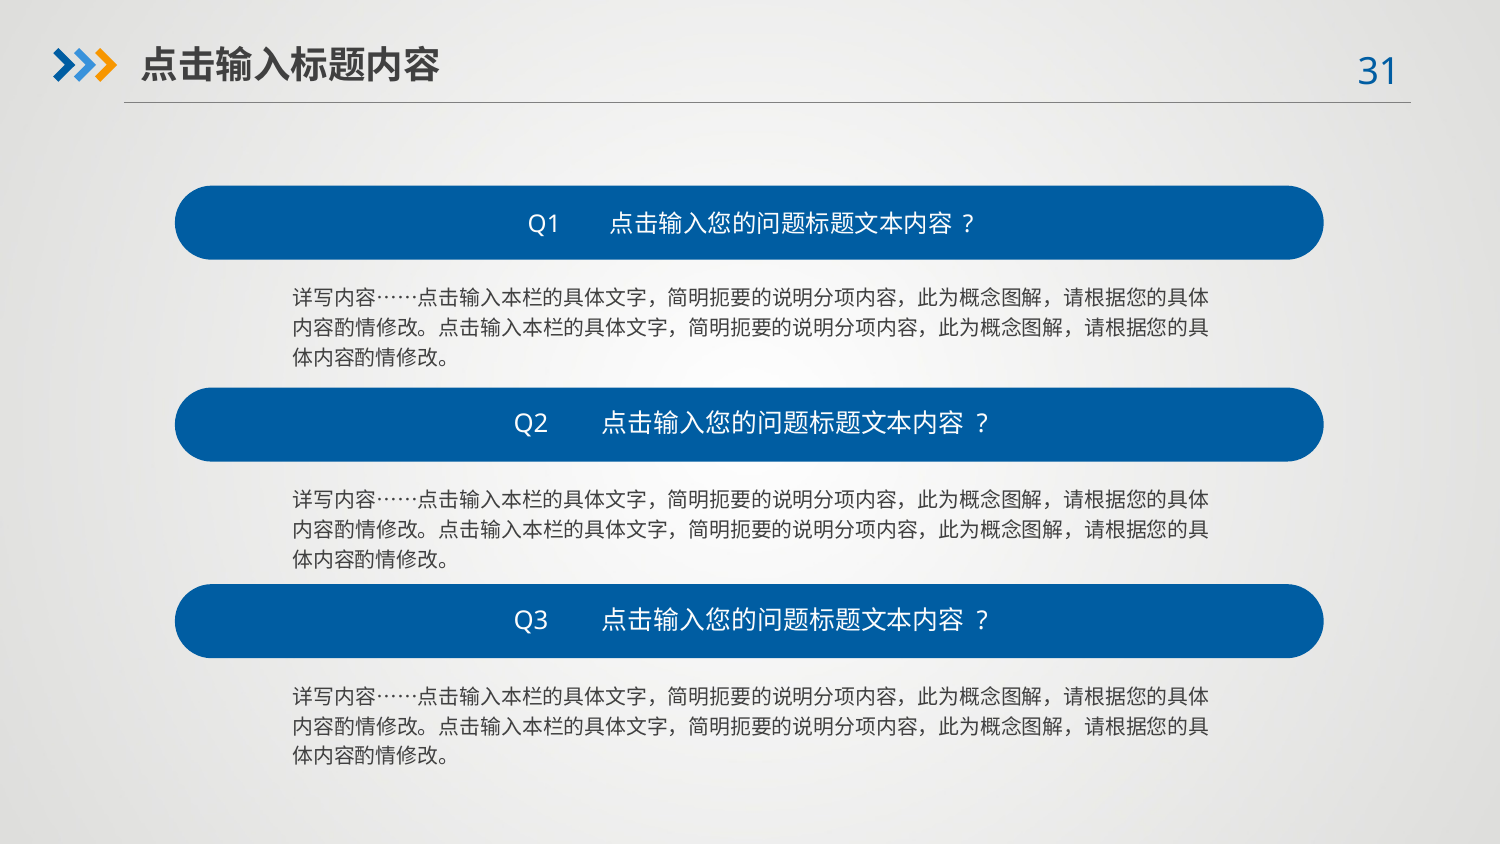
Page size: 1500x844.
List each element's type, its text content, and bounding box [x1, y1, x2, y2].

text_box 详写内容……点击输入本栏的具体文字，简明扼要的说明分项内容，此为概念图解，请根据您的具体内容酌情修改。点击输入本栏的具体文字，简明扼要的说明分项内容，此为概念图解，请根据您的具体内容酌情修改。 [292, 279, 1209, 370]
text_box 详写内容……点击输入本栏的具体文字，简明扼要的说明分项内容，此为概念图解，请根据您的具体内容酌情修改。点击输入本栏的具体文字，简明扼要的说明分项内容，此为概念图解，请根据您的具体内容酌情修改。 [292, 481, 1209, 572]
text_box Q1 点击输入您的问题标题文本内容 ? [502, 197, 999, 248]
text_box [174, 387, 1324, 462]
text_box 点击输入标题内容 [140, 32, 491, 95]
text_box [174, 584, 1324, 659]
text_box Q3 点击输入您的问题标题文本内容 ? [502, 595, 999, 647]
text_box 详写内容……点击输入本栏的具体文字，简明扼要的说明分项内容，此为概念图解，请根据您的具体内容酌情修改。点击输入本栏的具体文字，简明扼要的说明分项内容，此为概念图解，请根据您的具体内容酌情修改。 [292, 678, 1209, 769]
text_box [174, 185, 1324, 260]
text_box Q2 点击输入您的问题标题文本内容 ? [502, 399, 999, 450]
picture [0, 0, 1500, 844]
